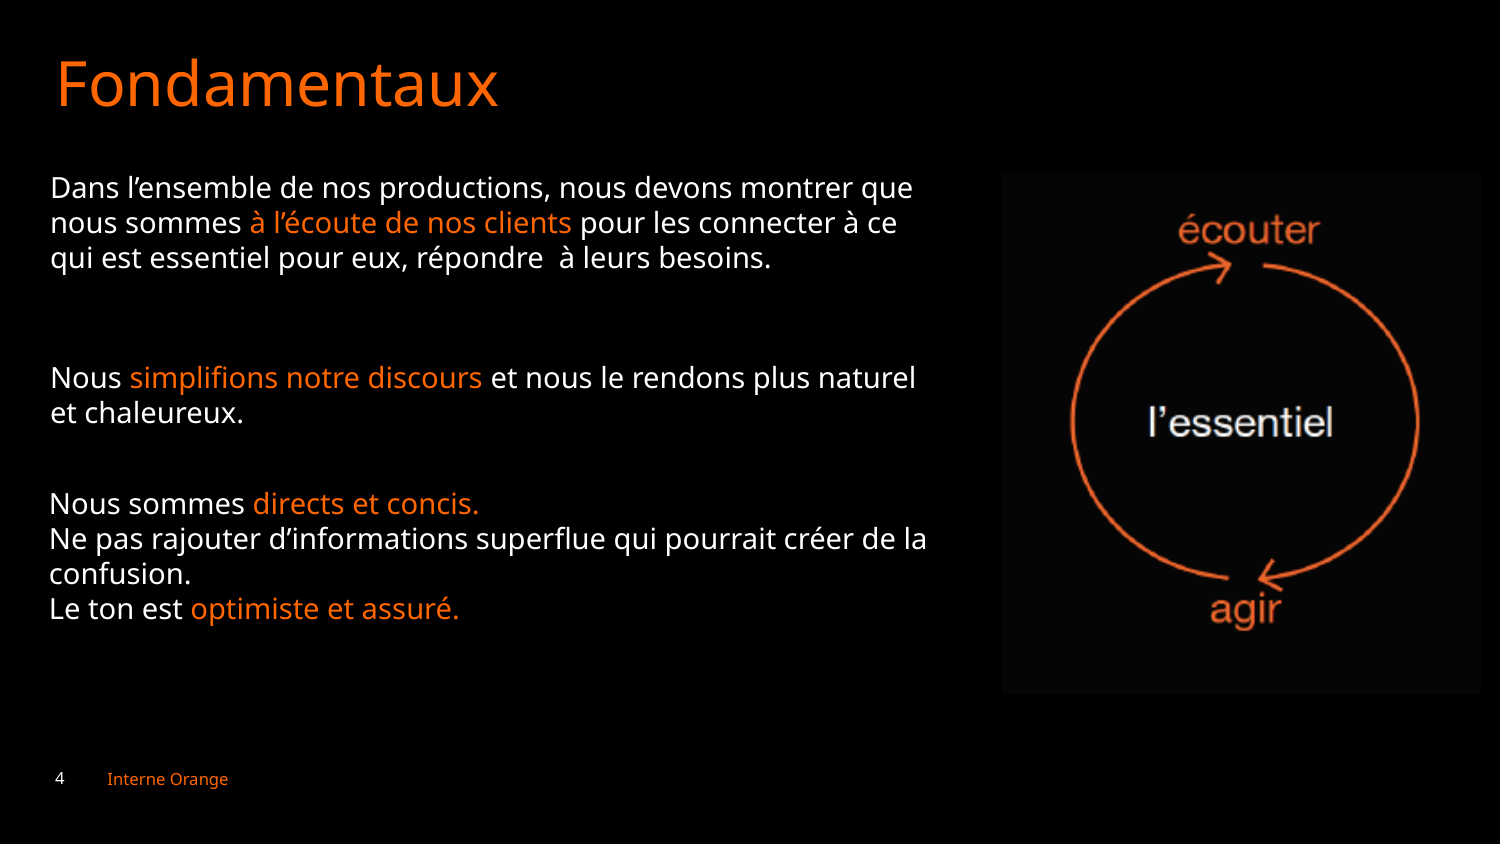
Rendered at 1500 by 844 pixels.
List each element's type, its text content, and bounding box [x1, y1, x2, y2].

picture [1002, 173, 1482, 694]
text_box Dans l’ensemble de nos productions, nous devons montrer que nous sommes à l’écoute de nos clients pour les connecter à ce qui est essentiel pour eux, répondre à leurs besoins. [35, 161, 963, 282]
text_box Nous simplifions notre discours et nous le rendons plus naturel et chaleureux. [35, 352, 934, 438]
text_box Nous sommes directs et concis. Ne pas rajouter d’informations superflue qui pourrait créer de la confusion. Le ton est optimiste et assuré. [34, 477, 1002, 633]
list Fondamentaux [55, 55, 1446, 162]
